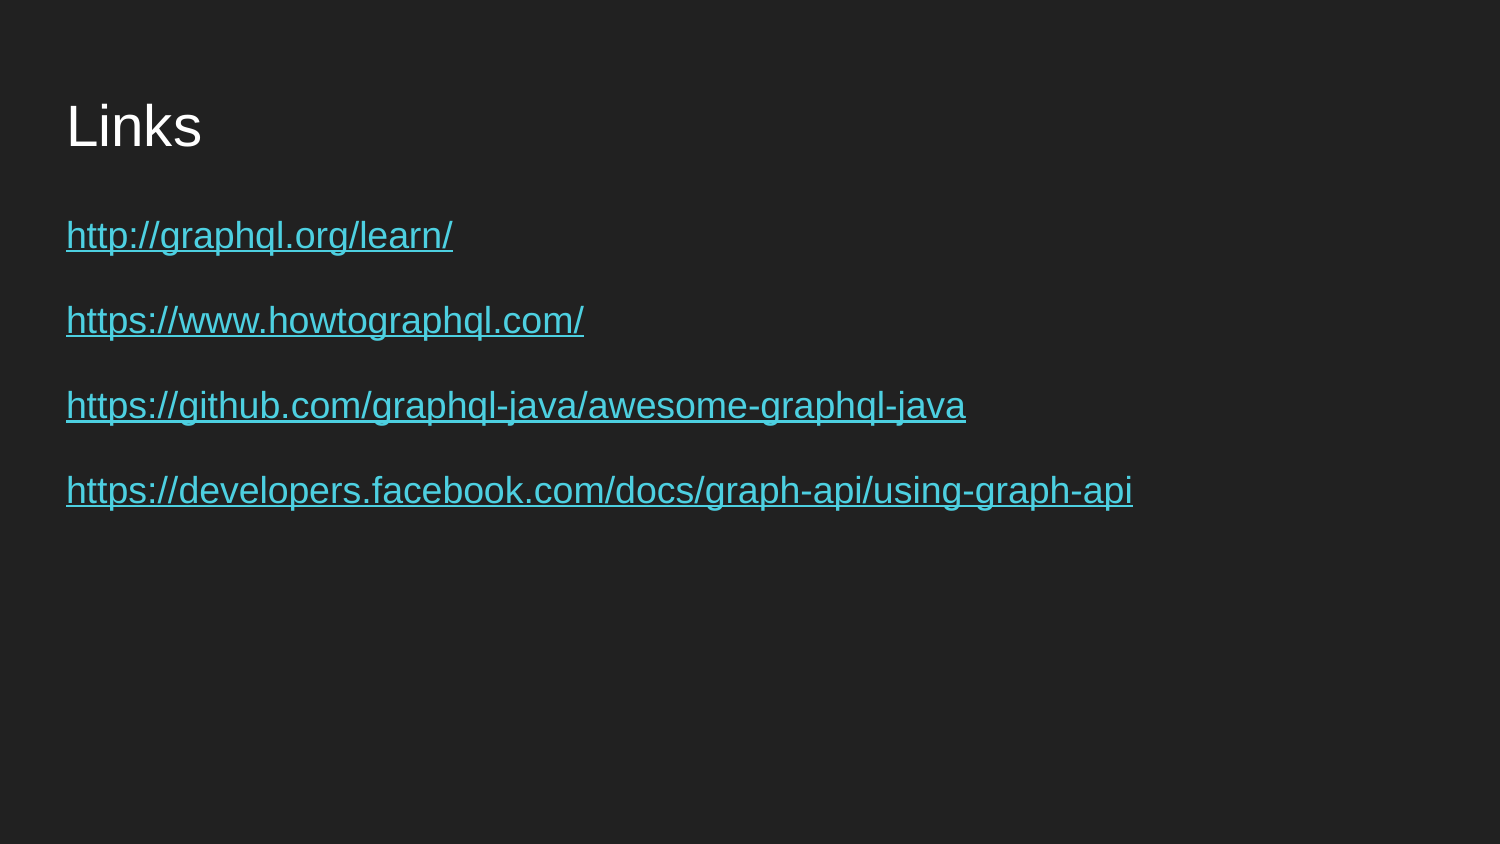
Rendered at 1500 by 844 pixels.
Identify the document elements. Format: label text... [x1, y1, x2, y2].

title Links [51, 72, 1449, 167]
list http://graphql.org/learn/ https://www.howtographql.com/ https://github.com/graphql-java/awesome-graphql-java https://developers.facebook.com/docs/graph-api/using-graph-api [51, 189, 1449, 750]
